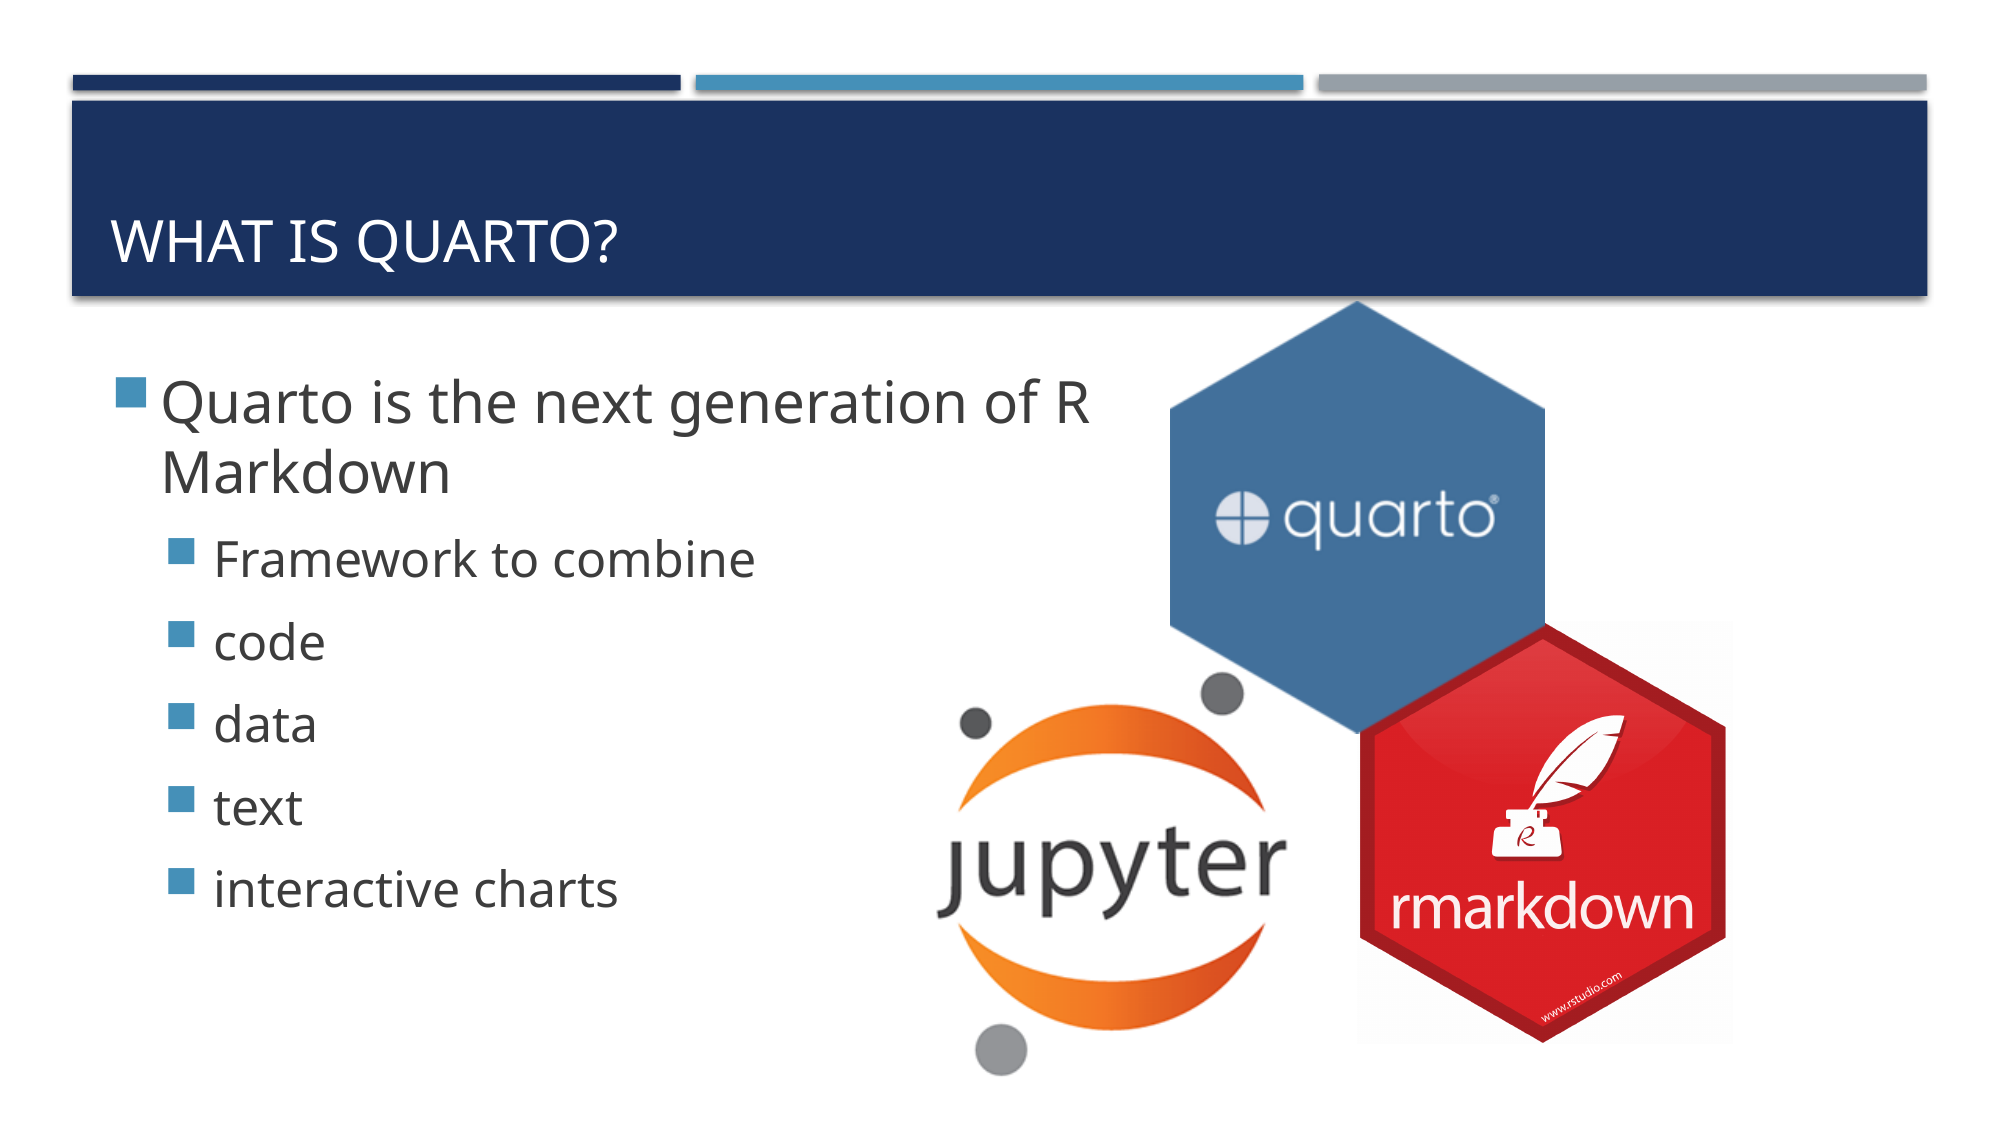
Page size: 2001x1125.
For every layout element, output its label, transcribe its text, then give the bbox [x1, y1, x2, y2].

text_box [1169, 300, 1733, 1045]
picture [856, 640, 1358, 1096]
list Quarto is the next generation of R Markdown Framework to combine code data text interactive charts [95, 357, 1163, 962]
title What is Quarto? [95, 115, 1905, 282]
